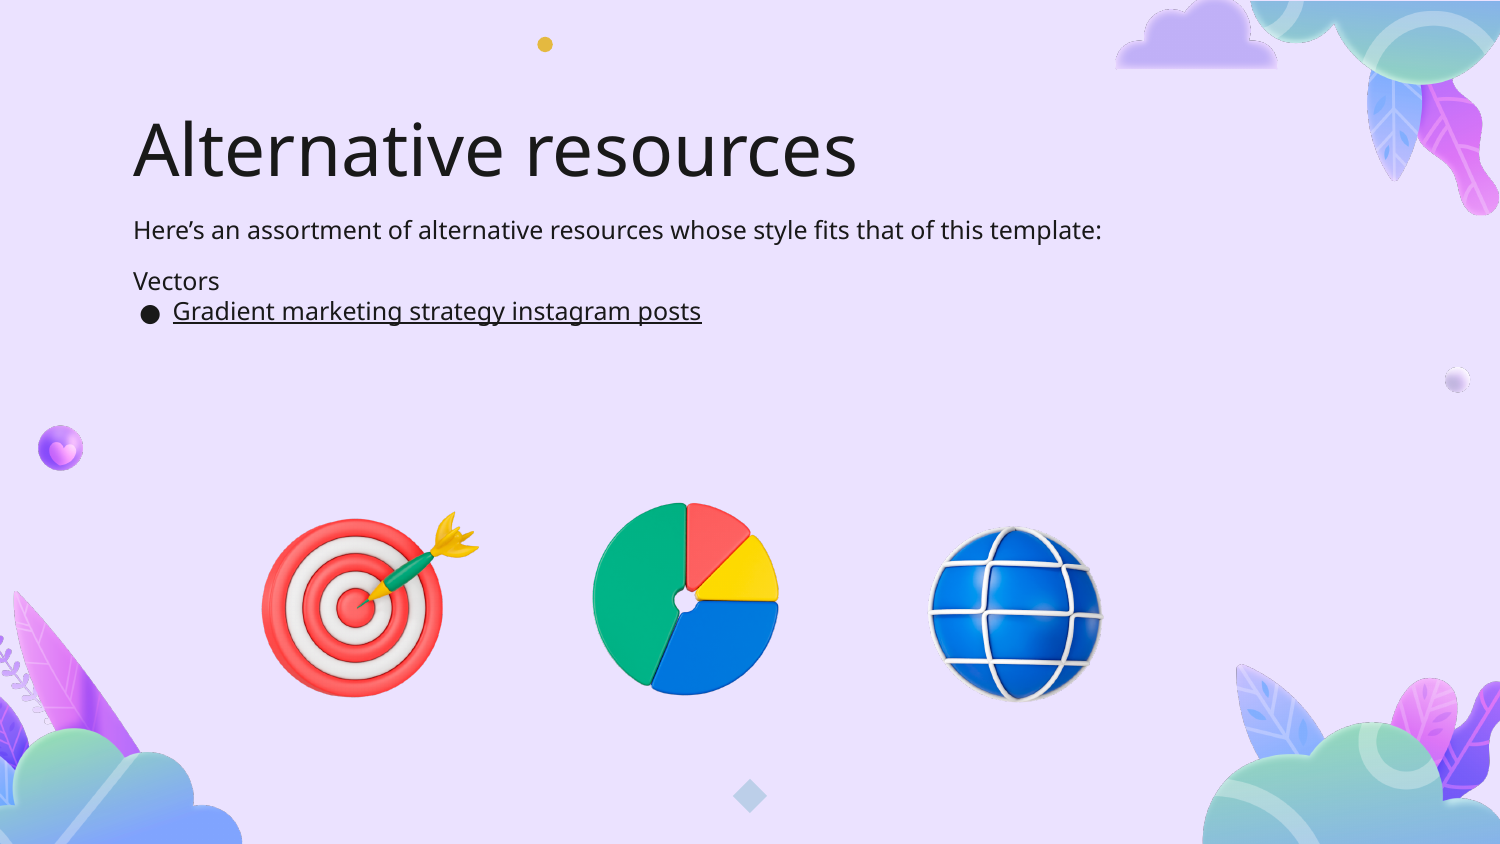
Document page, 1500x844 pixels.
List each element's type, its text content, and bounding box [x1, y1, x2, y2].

title Alternative resources [118, 88, 1071, 183]
list Here’s an assortment of alternative resources whose style fits that of this template: Vectors Gradient marketing strategy instagram posts [118, 199, 1149, 541]
picture [0, 491, 485, 844]
picture [32, 413, 93, 482]
picture [580, 491, 790, 702]
picture [1105, 0, 1500, 235]
picture [1426, 346, 1487, 414]
picture [1192, 643, 1500, 844]
picture [902, 500, 1128, 727]
